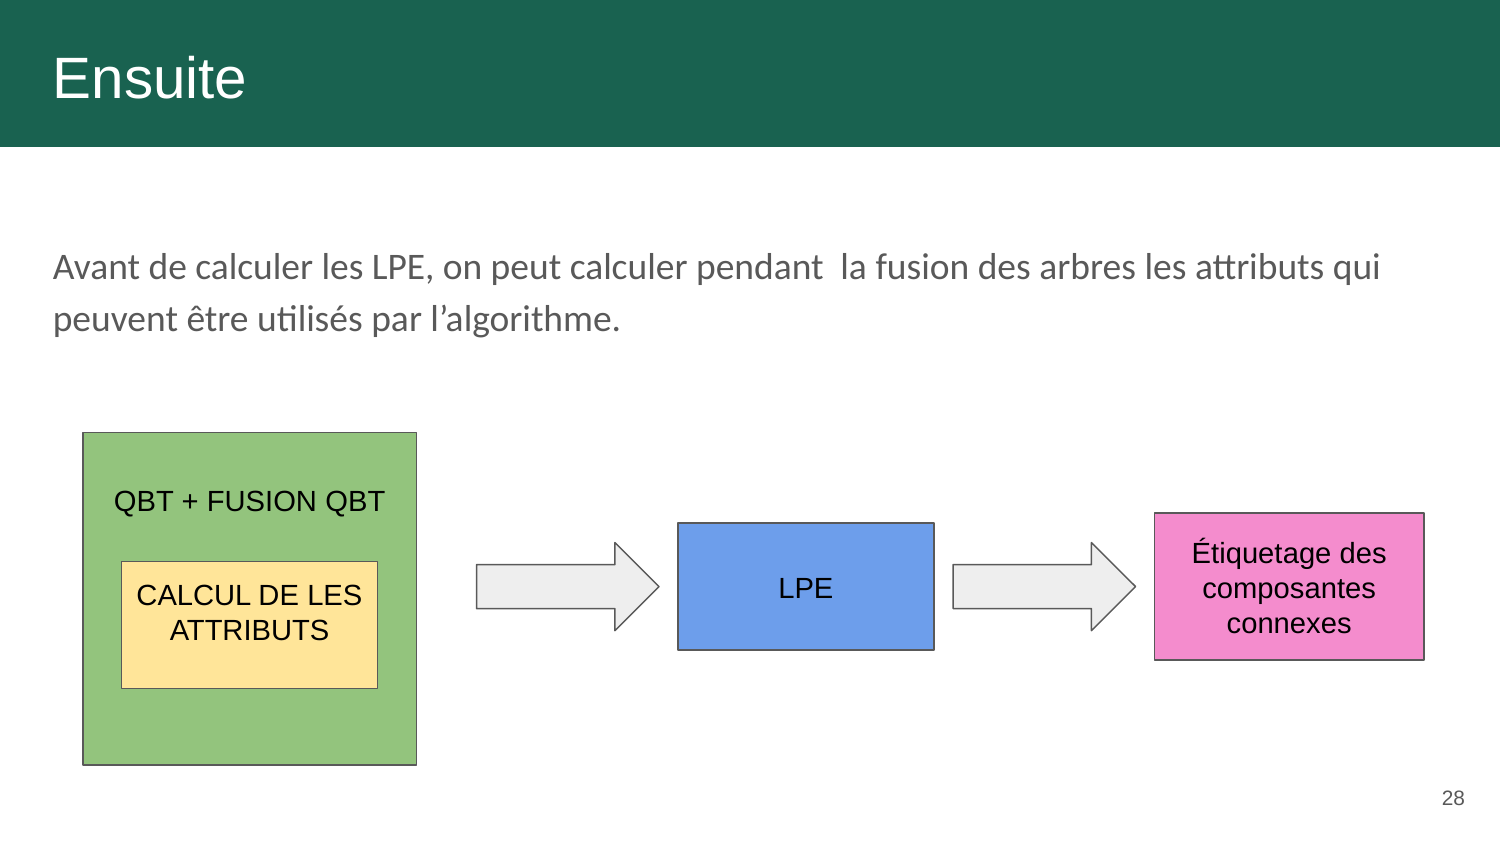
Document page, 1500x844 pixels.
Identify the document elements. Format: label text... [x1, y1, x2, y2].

text_box Étiquetage des composantes connexes [1154, 513, 1425, 661]
text_box QBT + FUSION QBT [82, 432, 417, 765]
title Ensuite [37, 24, 1436, 119]
text_box CALCUL DE LES ATTRIBUTS [121, 561, 378, 689]
slide_number ‹#› [1389, 764, 1480, 830]
text_box [476, 542, 659, 631]
text_box LPE [677, 522, 935, 651]
text_box [953, 542, 1136, 631]
list Avant de calculer les LPE, on peut calculer pendant la fusion des arbres les attributs qui peuvent être utilisés par l’algorithme. [37, 220, 1436, 781]
